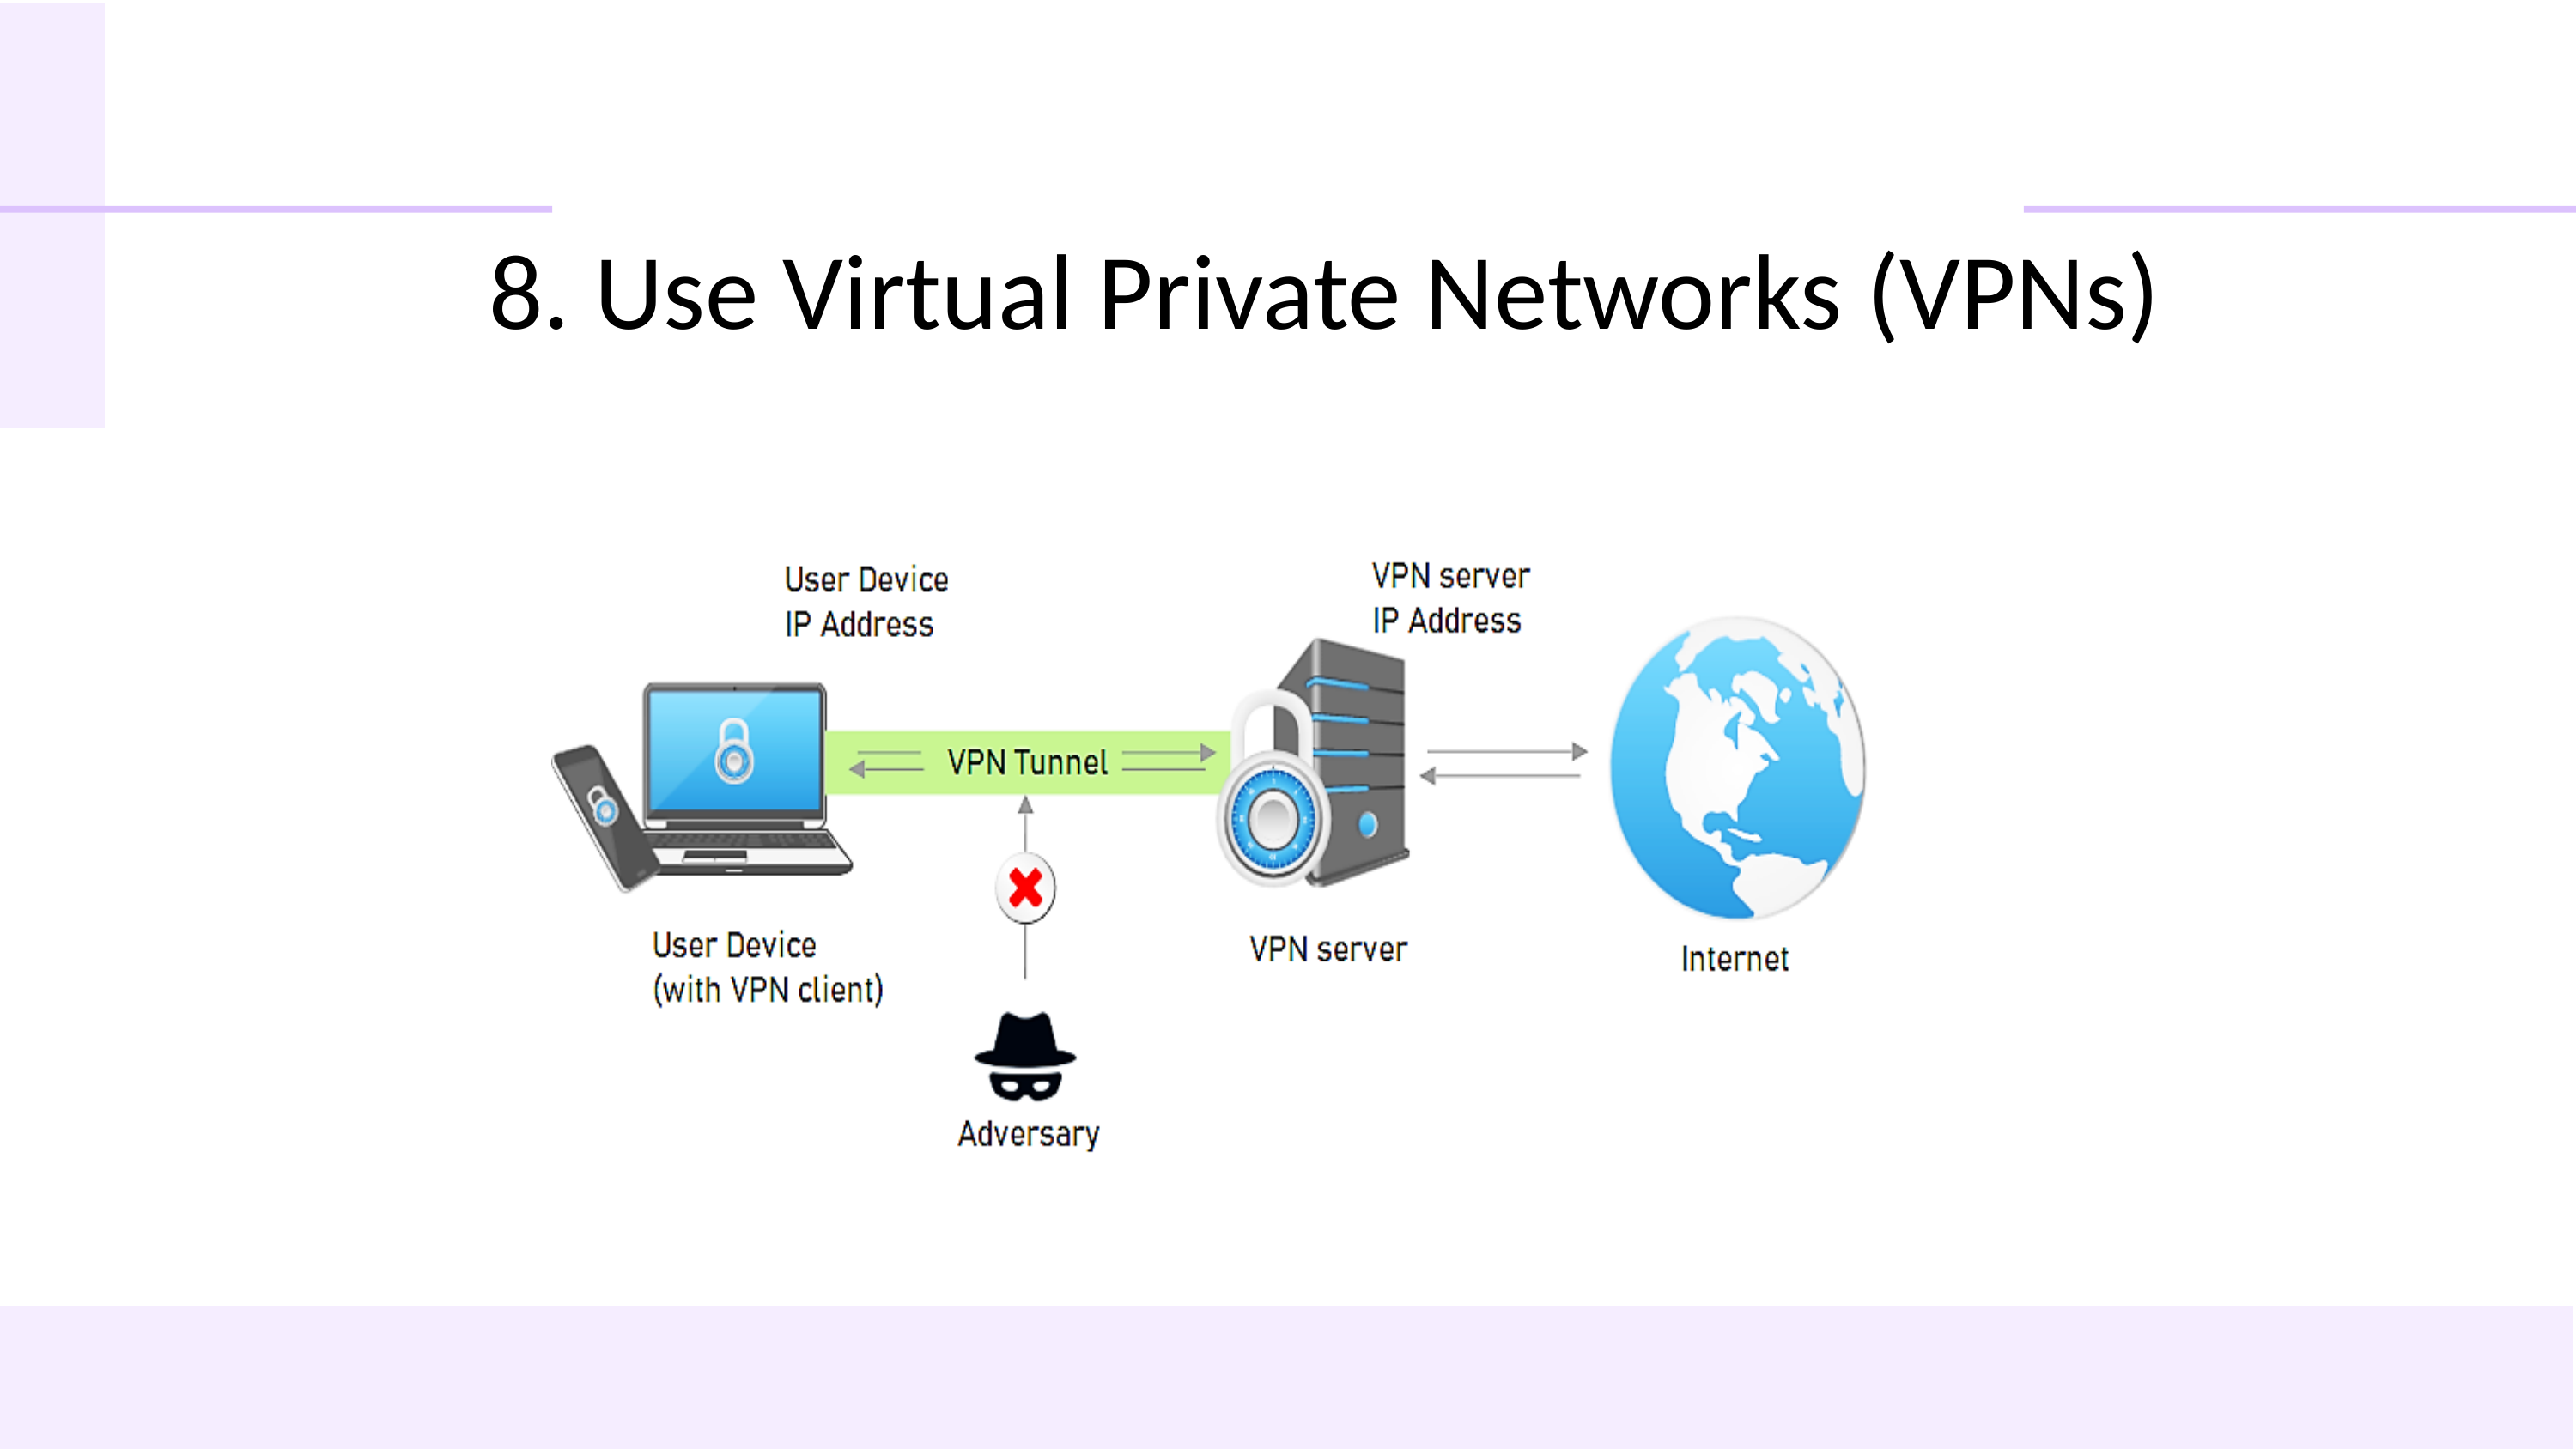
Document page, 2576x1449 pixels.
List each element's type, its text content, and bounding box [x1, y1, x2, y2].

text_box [1212, 90, 1358, 1449]
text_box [0, 162, 266, 269]
picture [1358, 541, 1872, 1159]
picture [551, 541, 1212, 1159]
text_box 8. 8. Use Virtual Private Networks (VPNs) [370, 215, 1209, 396]
text_box 8. 8. Use Virtual Private Networks (VPNs) [1364, 215, 2206, 396]
